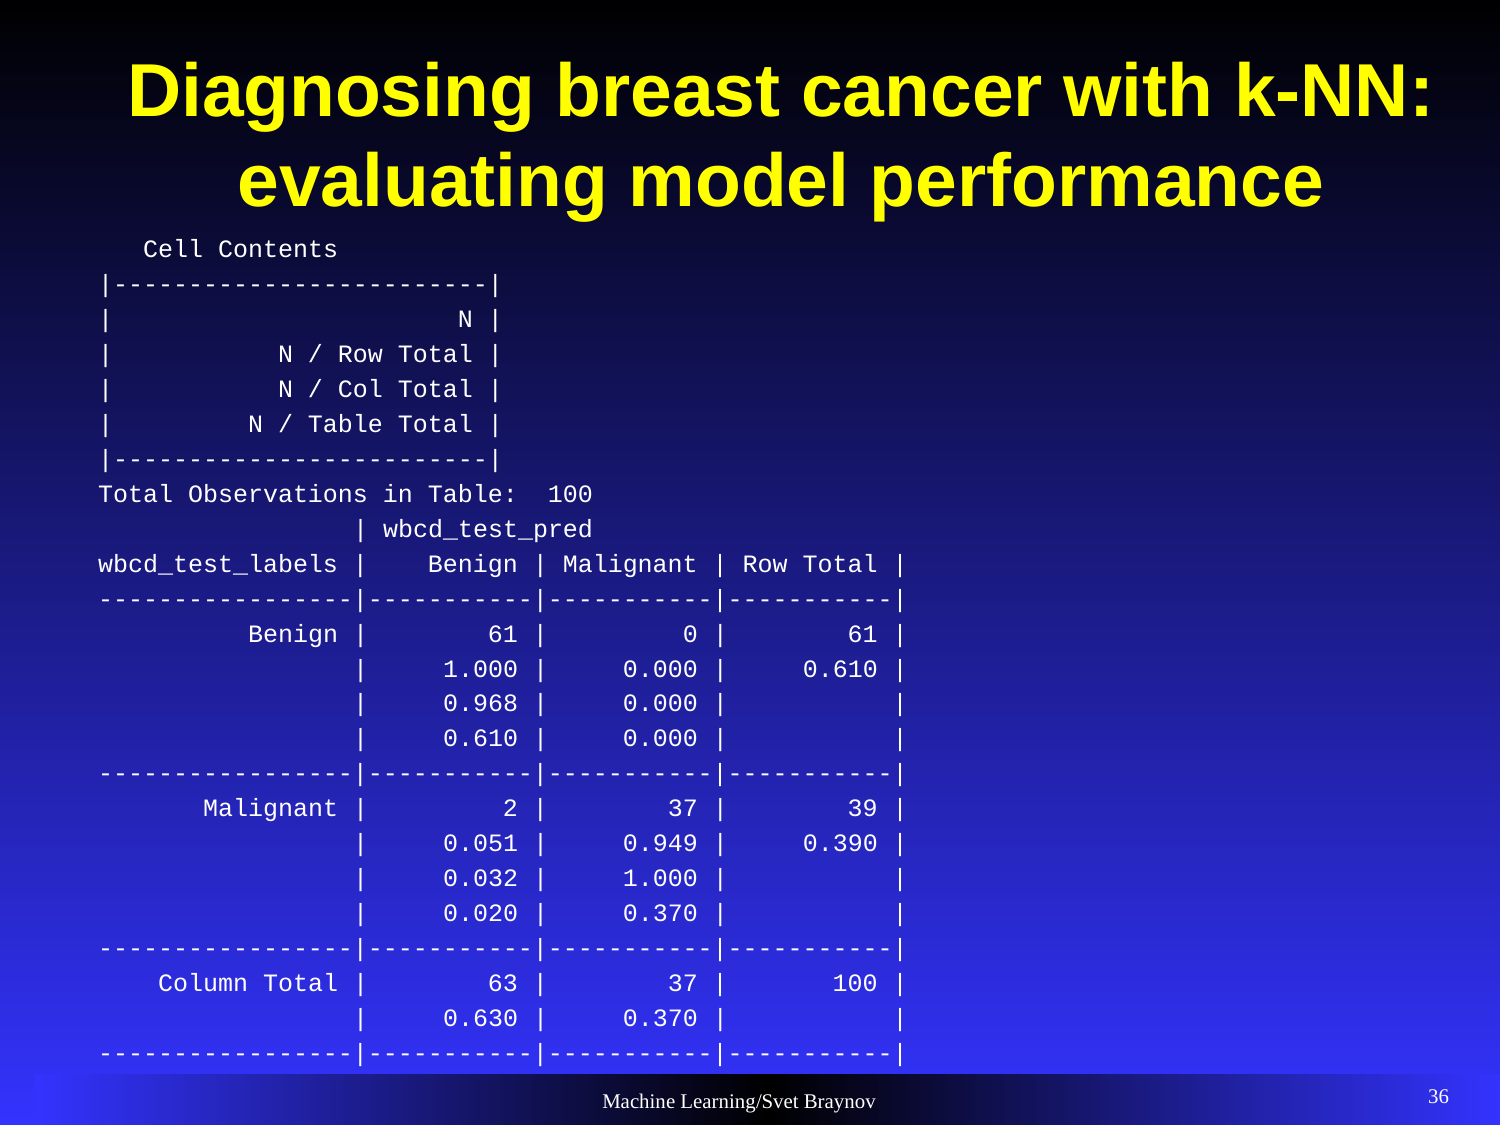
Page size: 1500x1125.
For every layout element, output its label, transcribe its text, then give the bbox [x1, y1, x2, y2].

list Cell Contents |-------------------------| | N | | N / Row Total | | N / Col Total | | N / Table Total | |-------------------------| Total Observations in Table: 100 | wbcd_test_pred wbcd_test_labels | Benign | Malignant | Row Total | -----------------|-----------|-----------|-----------| Benign | 61 | 0 | 61 | | 1.000 | 0.000 | 0.610 | | 0.968 | 0.000 | | | 0.610 | 0.000 | | -----------------|-----------|-----------|-----------| Malignant | 2 | 37 | 39 | | 0.051 | 0.949 | 0.390 | | 0.032 | 1.000 | | | 0.020 | 0.370 | | -----------------|-----------|-----------|-----------| Column Total | 63 | 37 | 100 | | 0.630 | 0.370 | | -----------------|-----------|-----------|-----------| [82, 224, 1463, 901]
title Diagnosing breast cancer with k-NN: evaluating model performance [99, 37, 1463, 224]
slide_number 36 [1413, 1074, 1500, 1125]
